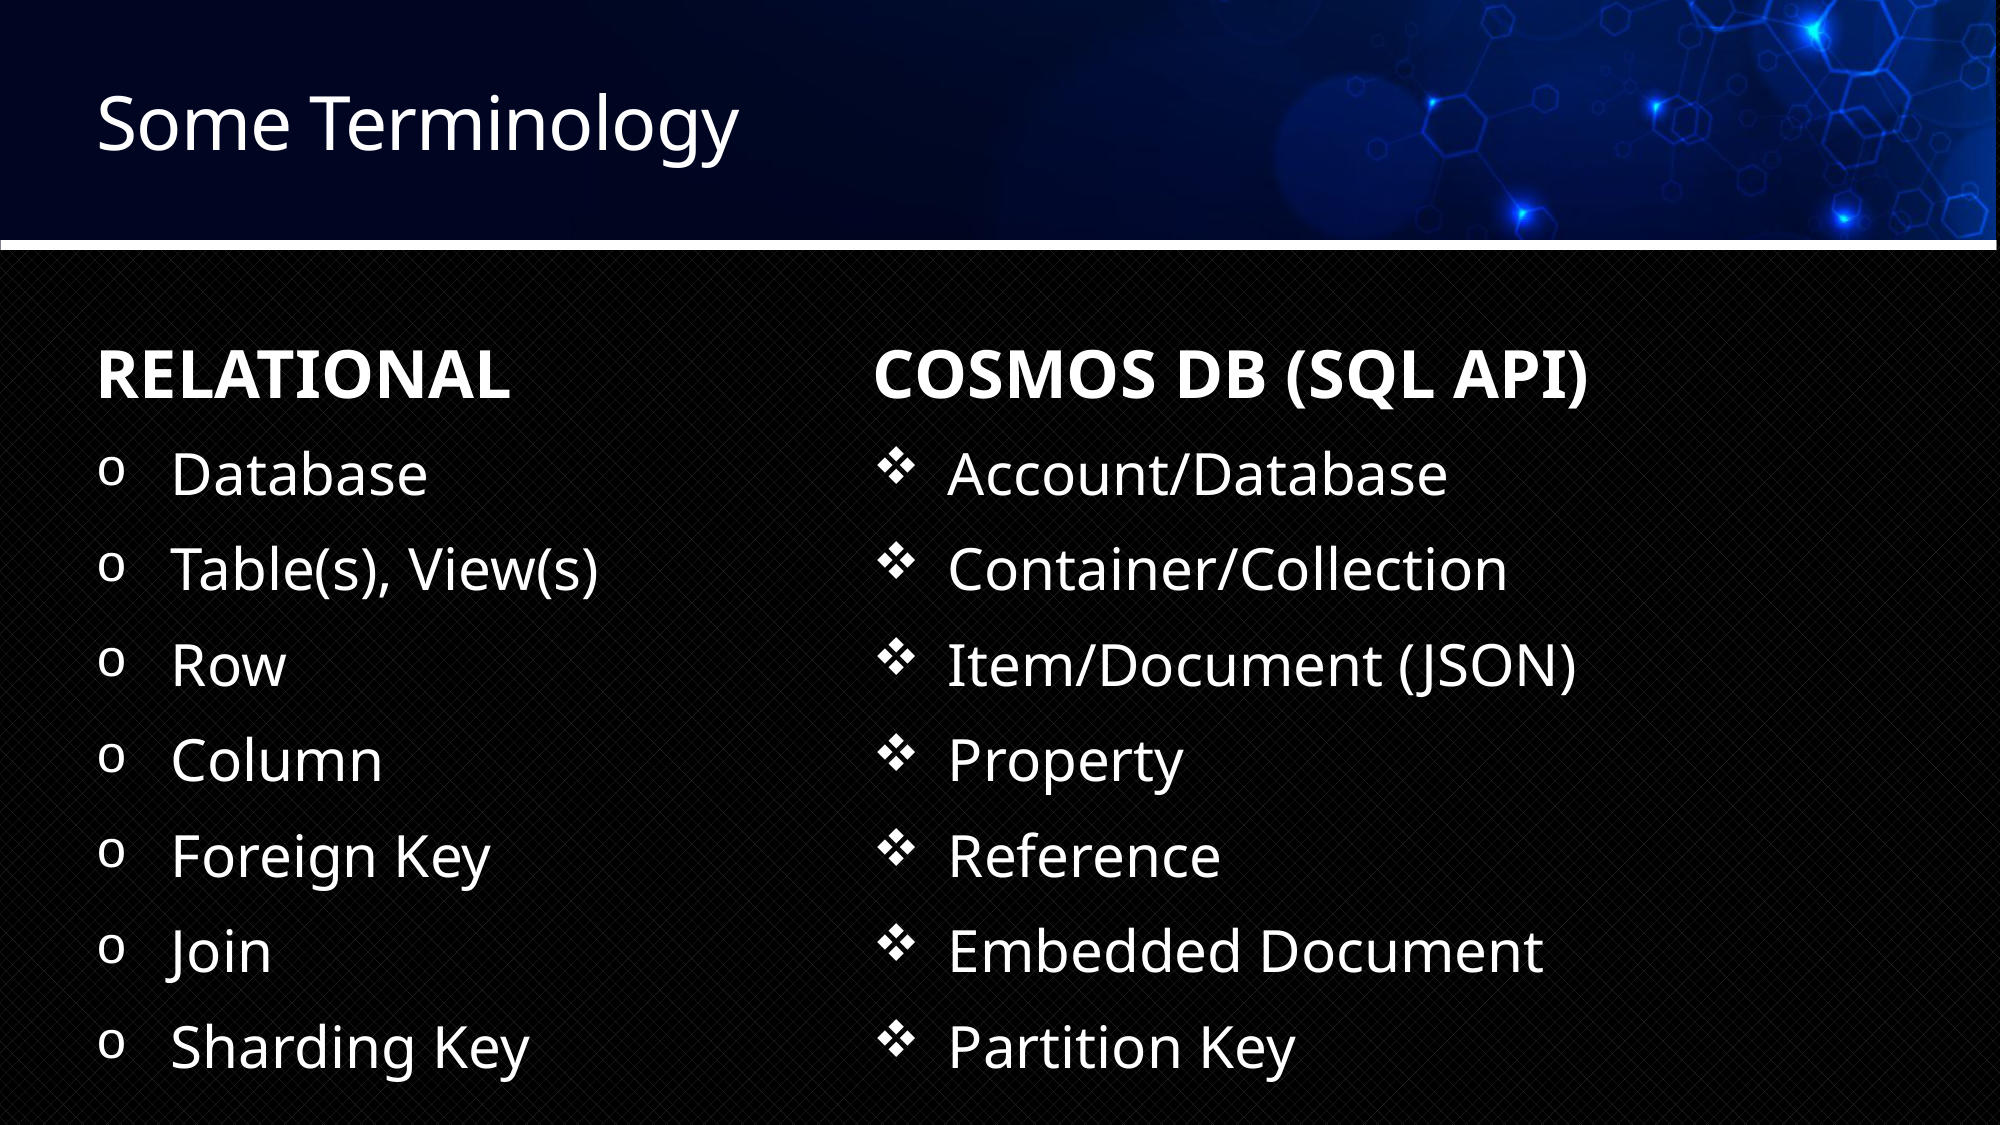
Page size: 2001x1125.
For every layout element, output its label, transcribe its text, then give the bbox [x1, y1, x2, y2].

picture [0, 0, 2000, 250]
list COSMOS DB (SQL API) Account/Database Container/Collection Item/Document (JSON) Property Reference Embedded Document Partition Key [873, 331, 1905, 1084]
list RELATIONAL Database Table(s), View(s) Row Column Foreign Key Join Sharding Key [95, 331, 873, 1084]
title Some Terminology [96, 75, 1597, 166]
